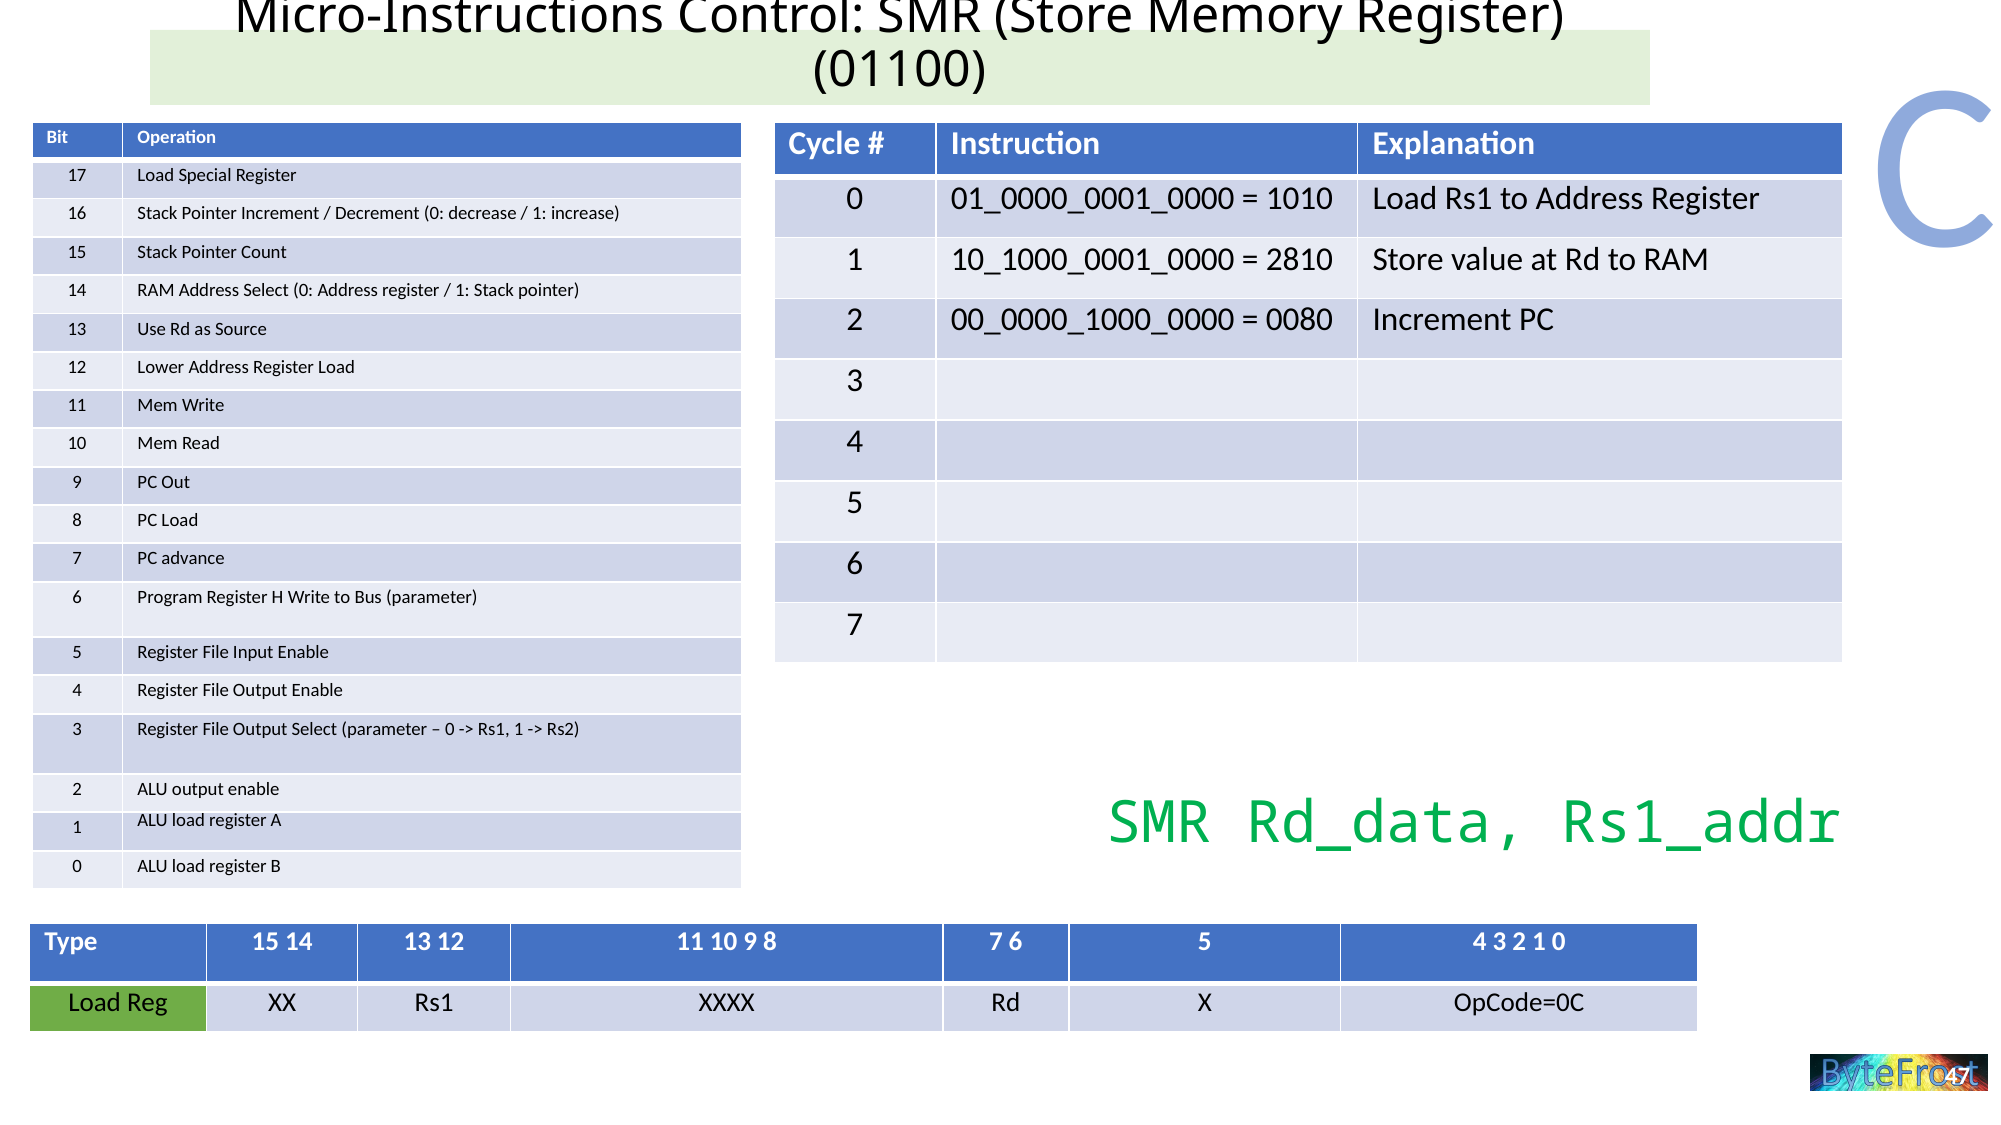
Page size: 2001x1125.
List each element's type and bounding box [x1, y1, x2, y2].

text_box [1855, 0, 2000, 303]
table_cell [1358, 482, 1842, 541]
table_cell [944, 986, 1068, 1031]
table_cell [33, 199, 122, 236]
table_cell [123, 238, 741, 274]
table_cell [1358, 603, 1842, 662]
table_header [1358, 123, 1842, 174]
table_cell [123, 852, 741, 888]
table_cell [33, 583, 122, 636]
table_cell [775, 482, 935, 541]
table_cell [1358, 238, 1842, 298]
table_header [944, 924, 1068, 981]
table_header [207, 924, 357, 981]
table_cell [33, 163, 122, 198]
table_cell [775, 543, 935, 602]
table_cell [123, 715, 741, 773]
table_header [775, 123, 935, 174]
table_header [33, 123, 122, 157]
table_header [1341, 924, 1697, 981]
table_cell [123, 468, 741, 504]
table_cell [937, 238, 1357, 298]
table_cell [937, 482, 1357, 541]
table_header [1070, 924, 1340, 981]
table_cell [33, 391, 122, 427]
title [150, 29, 1650, 105]
table_cell [33, 715, 122, 773]
table_cell [123, 544, 741, 581]
table_cell [33, 353, 122, 389]
table_header [937, 123, 1357, 174]
table_cell [33, 314, 122, 351]
table_header [511, 924, 942, 981]
table_cell [123, 276, 741, 313]
table_cell [775, 180, 935, 237]
table_cell [30, 986, 206, 1031]
table_cell [1358, 299, 1842, 358]
table_cell [775, 238, 935, 298]
table_cell [123, 676, 741, 713]
table_cell [937, 360, 1357, 419]
table_header [358, 924, 510, 981]
table_cell [775, 360, 935, 419]
picture [1810, 1054, 1988, 1091]
table_cell [775, 299, 935, 358]
table_cell [33, 276, 122, 313]
table_cell [1358, 421, 1842, 480]
table_cell [358, 986, 510, 1031]
table_cell [33, 429, 122, 466]
table_cell [123, 506, 741, 542]
table_cell [511, 986, 942, 1031]
table_cell [123, 638, 741, 674]
table_cell [123, 583, 741, 636]
table_cell [775, 603, 935, 662]
table_cell [123, 391, 741, 427]
table_cell [33, 676, 122, 713]
table_cell [1070, 986, 1340, 1031]
table_cell [207, 986, 357, 1031]
table_cell [33, 238, 122, 274]
table_cell [33, 813, 122, 850]
table_cell [1358, 360, 1842, 419]
text_box [1056, 776, 1856, 862]
table_cell [33, 544, 122, 581]
table_cell [937, 299, 1357, 358]
table_cell [33, 468, 122, 504]
table_cell [33, 852, 122, 888]
table_header [123, 123, 741, 157]
table_cell [123, 163, 741, 198]
table_cell [1341, 986, 1697, 1031]
table_cell [937, 180, 1357, 237]
table_cell [123, 429, 741, 466]
table_cell [33, 638, 122, 674]
text_box [1535, 1044, 1986, 1105]
table_cell [937, 421, 1357, 480]
table_cell [937, 603, 1357, 662]
table_cell [775, 421, 935, 480]
table_cell [33, 775, 122, 811]
table_cell [123, 199, 741, 236]
table_cell [1358, 543, 1842, 602]
table_cell [123, 314, 741, 351]
table_cell [1358, 180, 1842, 237]
table_cell [123, 353, 741, 389]
table_cell [33, 506, 122, 542]
table_cell [937, 543, 1357, 602]
table_cell [123, 813, 741, 850]
table_header [30, 924, 206, 981]
table_cell [123, 775, 741, 811]
